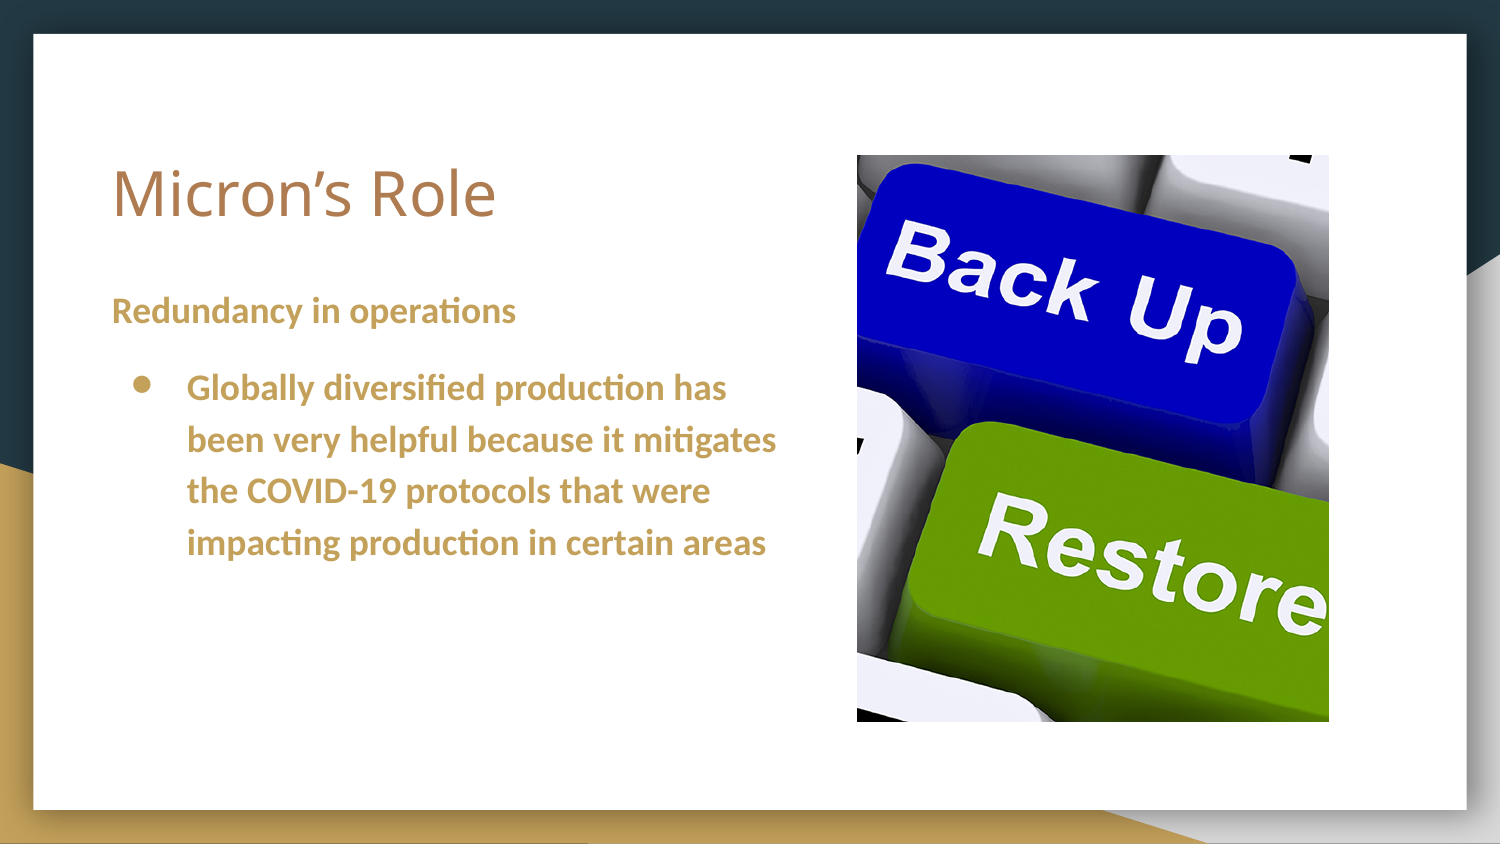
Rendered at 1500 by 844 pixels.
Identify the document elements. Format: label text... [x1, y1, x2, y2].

list Redundancy in operations Globally diversified production has been very helpful because it mitigates the COVID-19 protocols that were impacting production in certain areas [96, 264, 851, 667]
picture [856, 155, 1329, 722]
title Micron’s Role [96, 138, 1329, 264]
text_box [144, 322, 616, 388]
